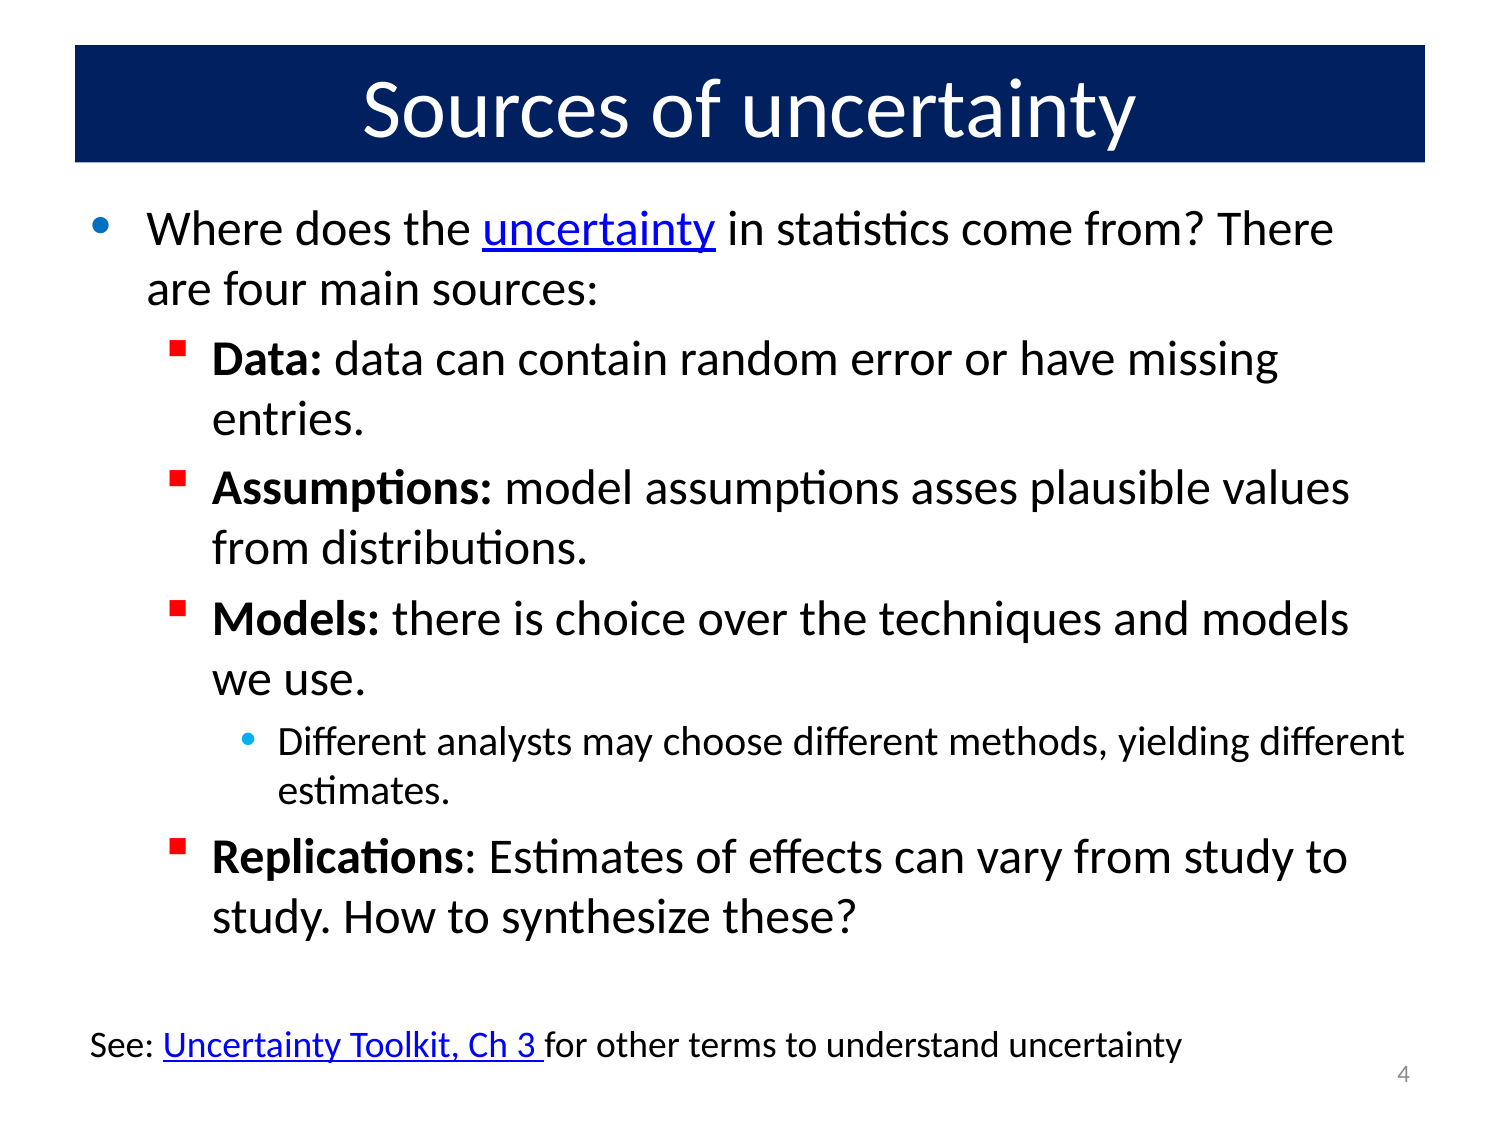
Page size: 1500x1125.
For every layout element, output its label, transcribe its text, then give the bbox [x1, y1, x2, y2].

title Sources of uncertainty [75, 45, 1425, 163]
slide_number 4 [1074, 1073, 1425, 1103]
list Where does the uncertainty in statistics come from? There are four main sources: Data: data can contain random error or have missing entries. Assumptions: model assumptions asses plausible values from distributions. Models: there is choice over the techniques and models we use. Different analysts may choose different methods, yielding different estimates. Replications: Estimates of effects can vary from study to study. How to synthesize these? [75, 187, 1425, 975]
text_box See: Uncertainty Toolkit, Ch 3 for other terms to understand uncertainty [74, 1012, 1425, 1073]
